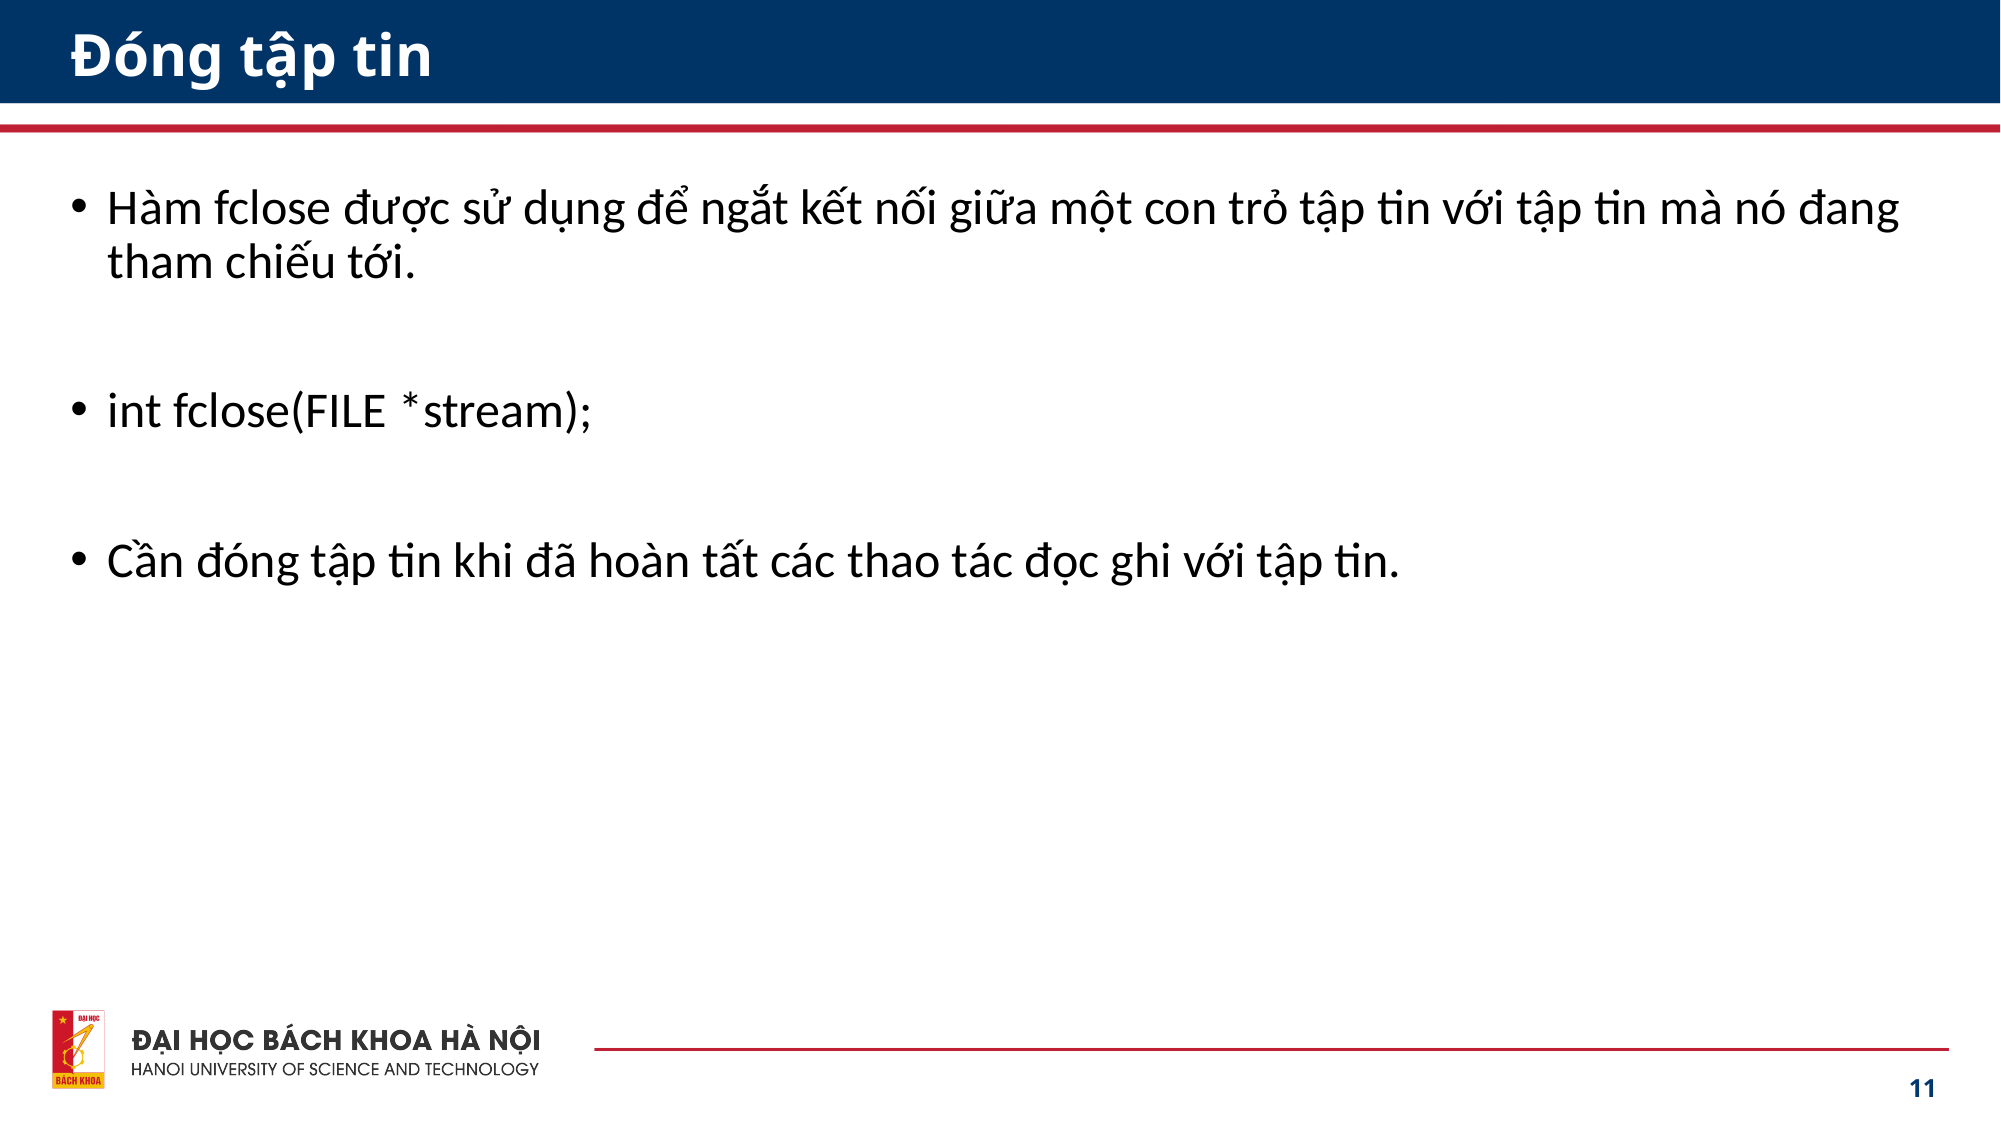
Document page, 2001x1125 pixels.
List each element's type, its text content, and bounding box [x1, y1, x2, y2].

list Hàm fclose được sử dụng để ngắt kết nối giữa một con trỏ tập tin với tập tin mà nó đang tham chiếu tới. int fclose(FILE *stream); Cần đóng tập tin khi đã hoàn tất các thao tác đọc ghi với tập tin. [55, 173, 1945, 979]
title Đóng tập tin [55, 18, 1945, 90]
slide_number 11 [1502, 1065, 1953, 1125]
picture [0, 0, 2001, 1125]
